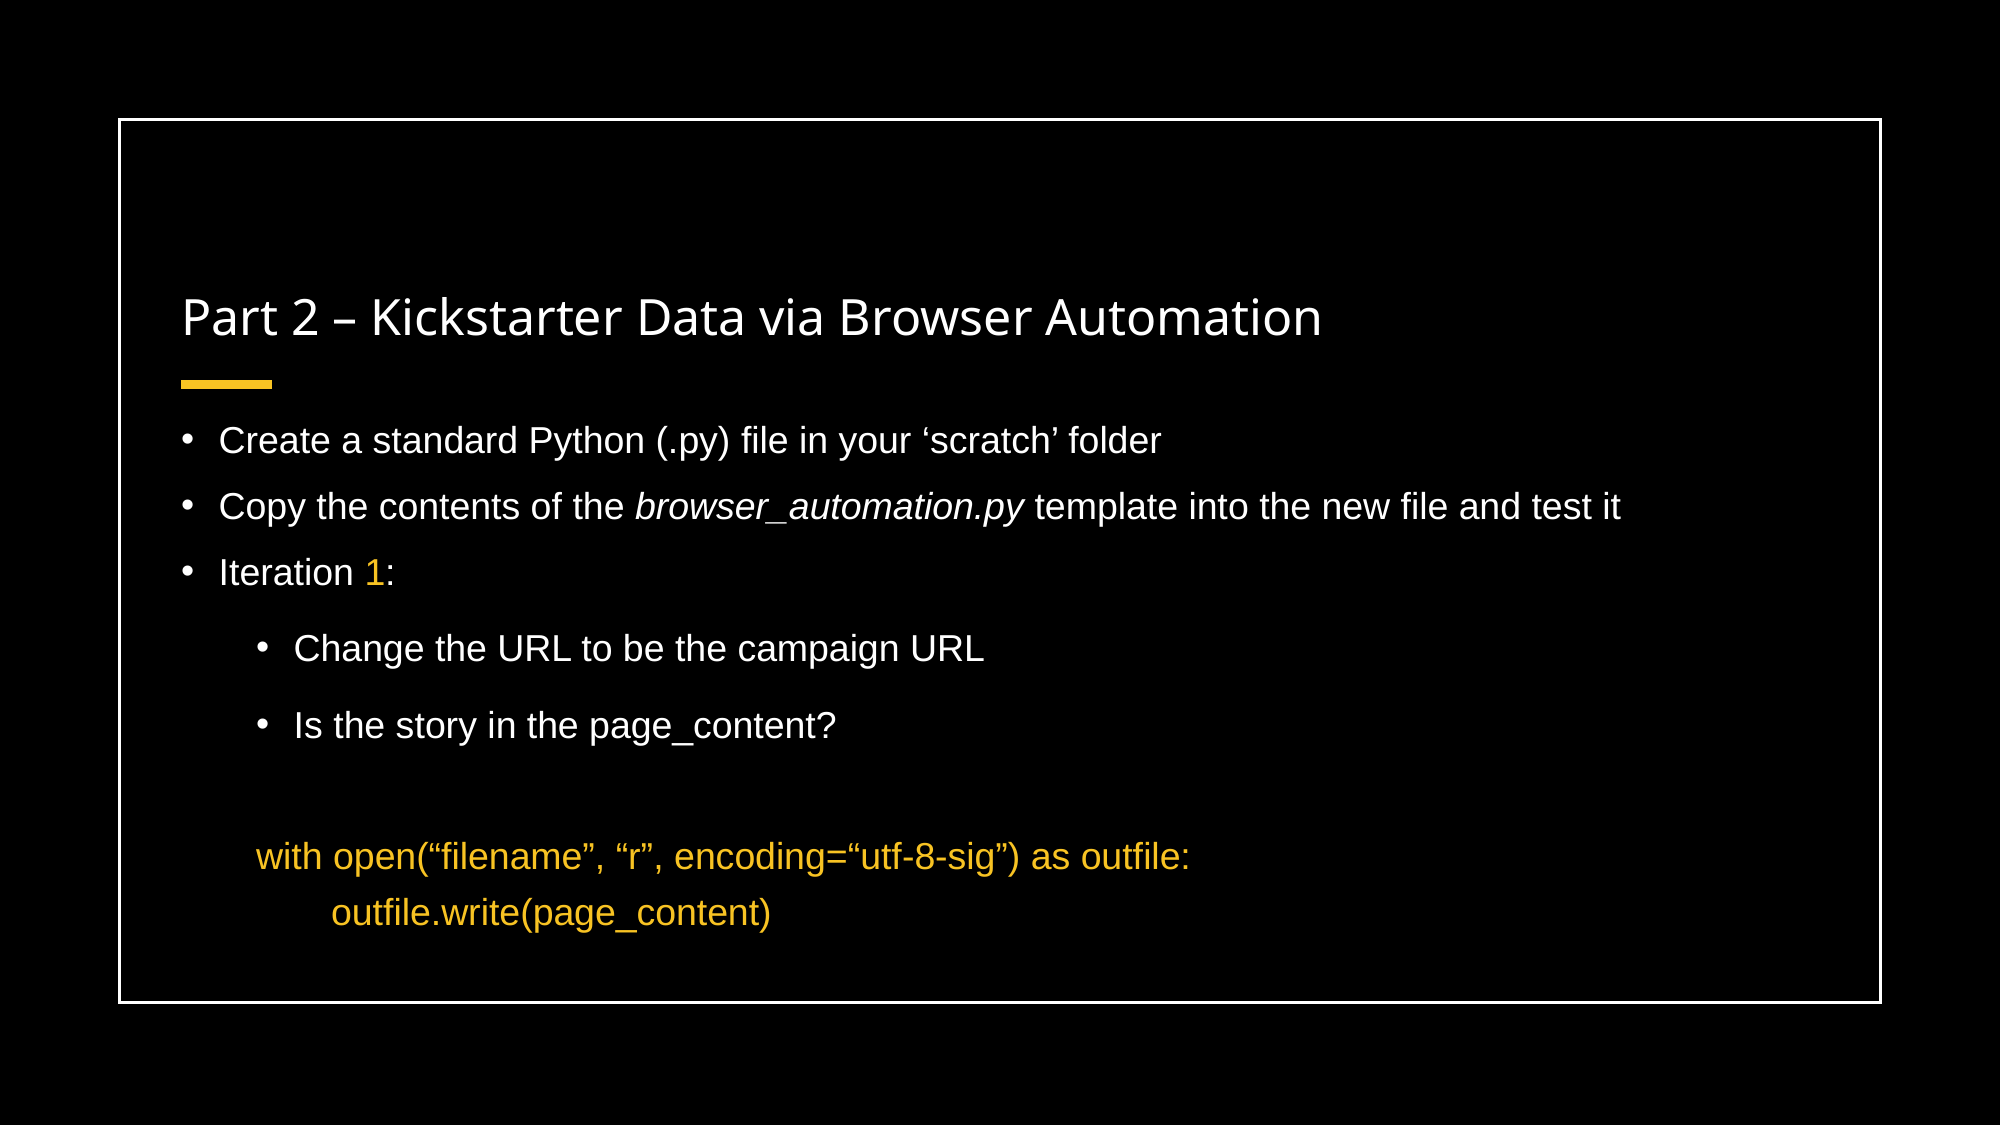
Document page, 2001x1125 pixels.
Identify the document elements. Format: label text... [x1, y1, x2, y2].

list Create a standard Python (.py) file in your ‘scratch’ folder Copy the contents of the browser_automation.py template into the new file and test it Iteration 1: Change the URL to be the campaign URL Is the story in the page_content? with open(“filename”, “r”, encoding=“utf-8-sig”) as outfile: outfile.write(page_content) [181, 416, 1819, 944]
title Part 2 – Kickstarter Data via Browser Automation [181, 184, 1819, 346]
